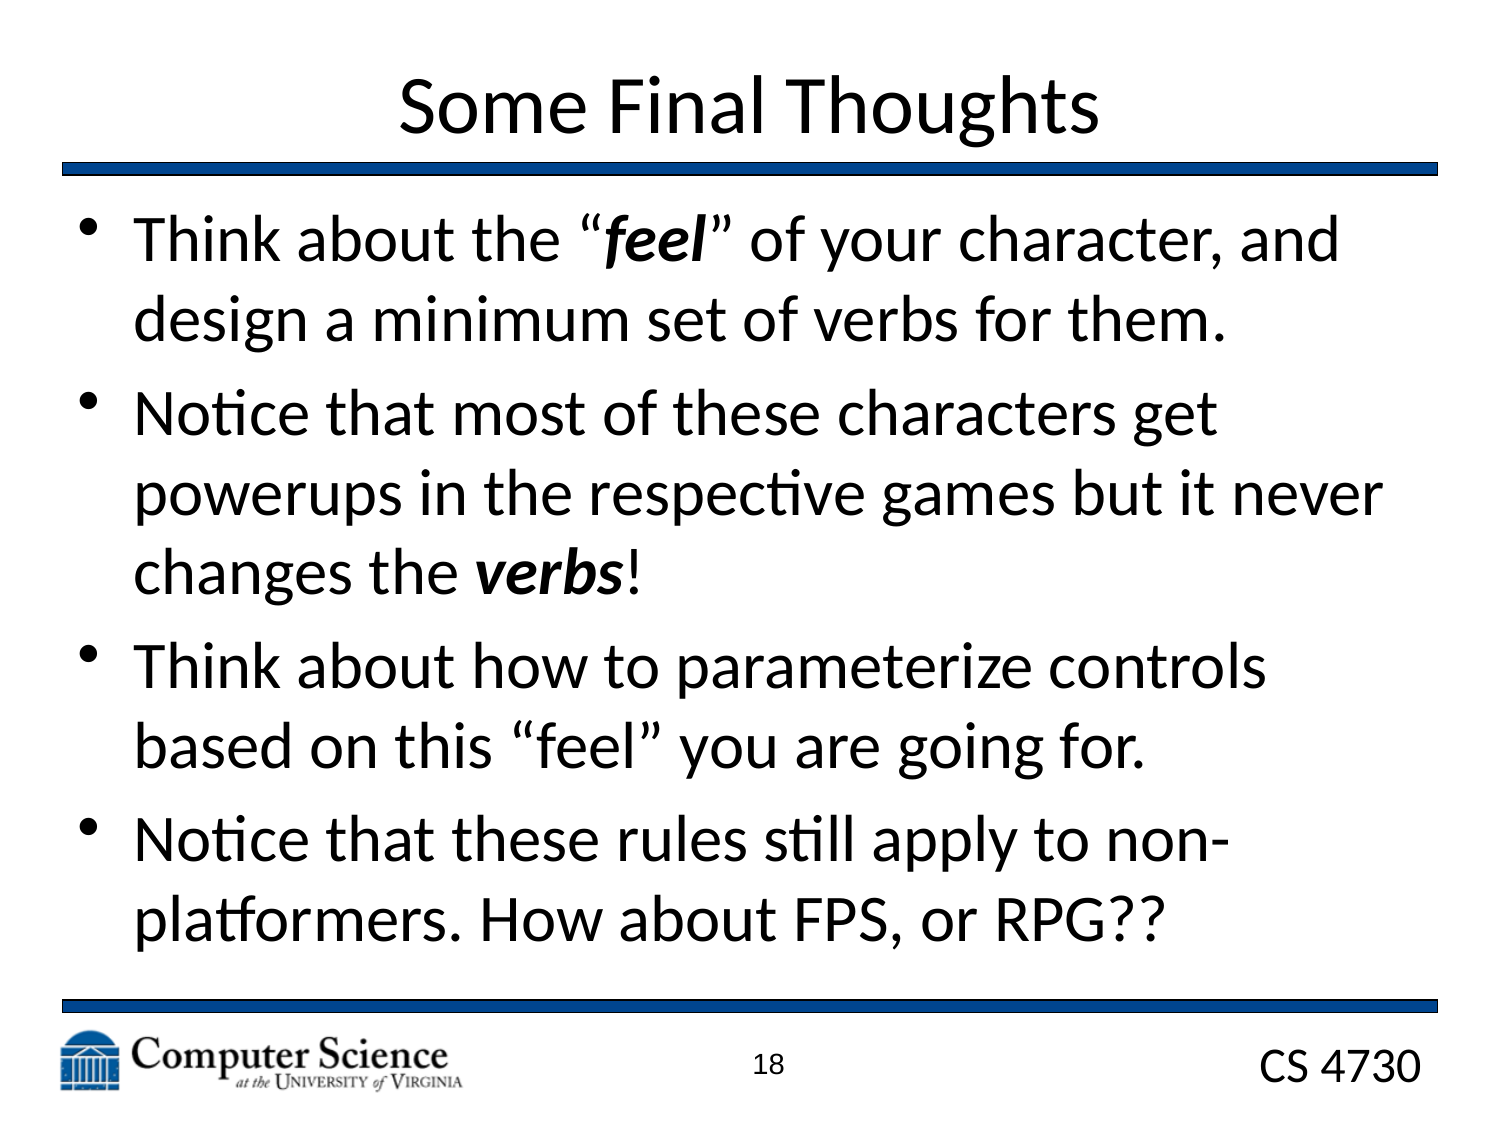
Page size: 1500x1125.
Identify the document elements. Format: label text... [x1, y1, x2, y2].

footer 18 [512, 1037, 1026, 1088]
title Some Final Thoughts [62, 49, 1438, 151]
list Think about the “feel” of your character, and design a minimum set of verbs for them. Notice that most of these characters get powerups in the respective games but it never changes the verbs! Think about how to parameterize controls based on this “feel” you are going for. Notice that these rules still apply to non-platformers. How about FPS, or RPG?? [62, 187, 1438, 1001]
picture [50, 1024, 472, 1101]
